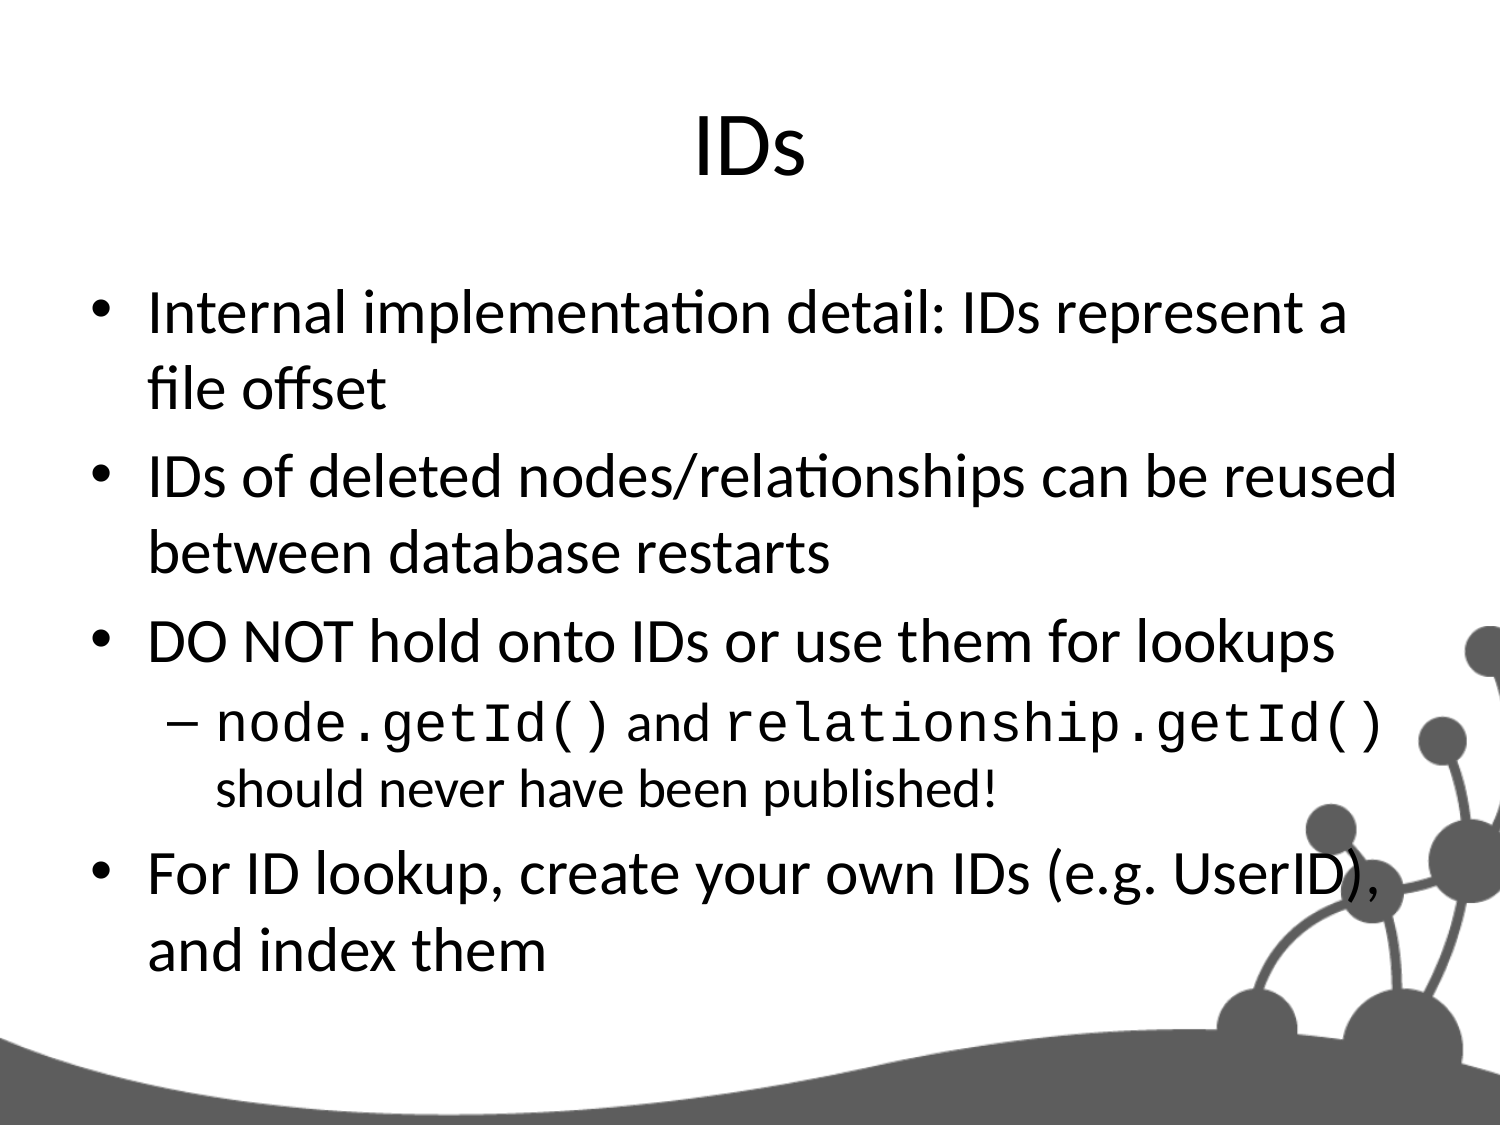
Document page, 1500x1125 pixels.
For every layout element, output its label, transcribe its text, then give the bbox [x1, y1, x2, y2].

title IDs [75, 45, 1425, 233]
list Internal implementation detail: IDs represent a file offset IDs of deleted nodes/relationships can be reused between database restarts DO NOT hold onto IDs or use them for lookups node.getId() and relationship.getId() should never have been published! For ID lookup, create your own IDs (e.g. UserID), and index them [75, 262, 1425, 1005]
